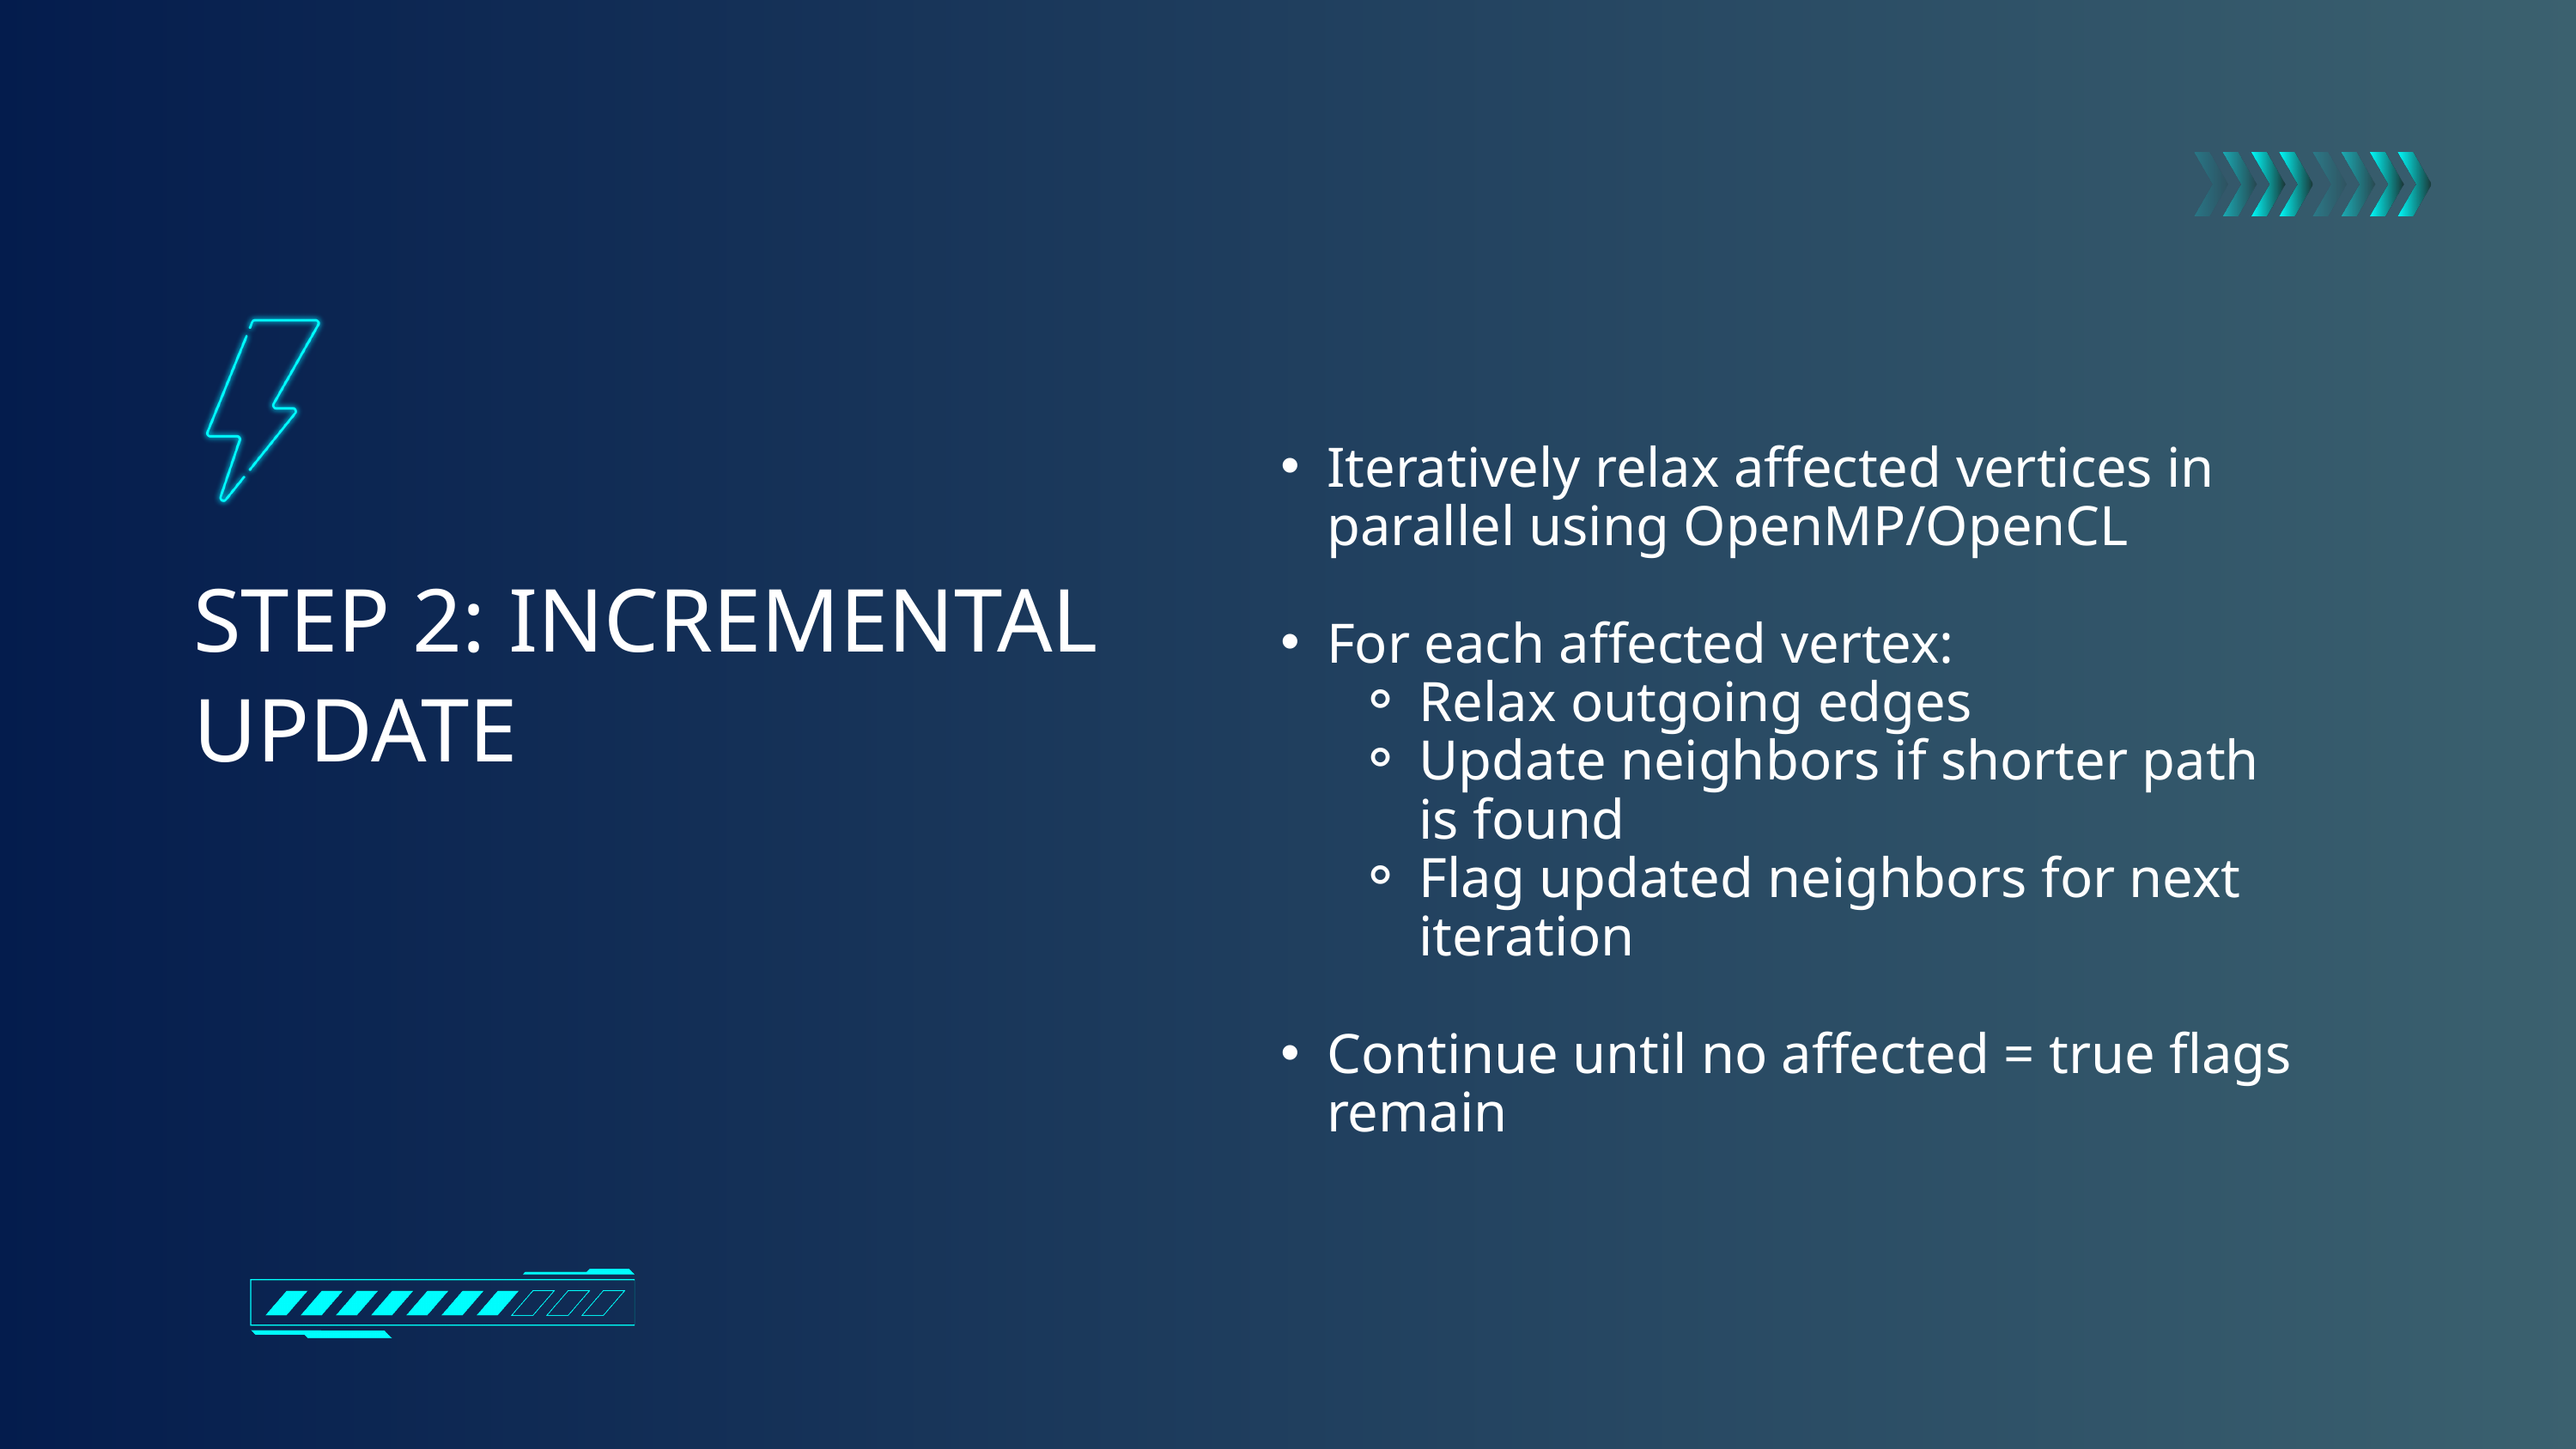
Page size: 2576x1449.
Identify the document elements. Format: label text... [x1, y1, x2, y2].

text_box Iteratively relax affected vertices in parallel using OpenMP/OpenCL For each affected vertex: Relax outgoing edges Update neighbors if shorter path is found Flag updated neighbors for next iteration Continue until no affected = true flags remain [1234, 439, 2313, 1202]
text_box [2313, 152, 2432, 216]
text_box [2194, 152, 2313, 216]
text_box [193, 300, 332, 521]
text_box STEP 2: INCREMENTAL UPDATE [193, 560, 1155, 779]
text_box [250, 1269, 635, 1338]
